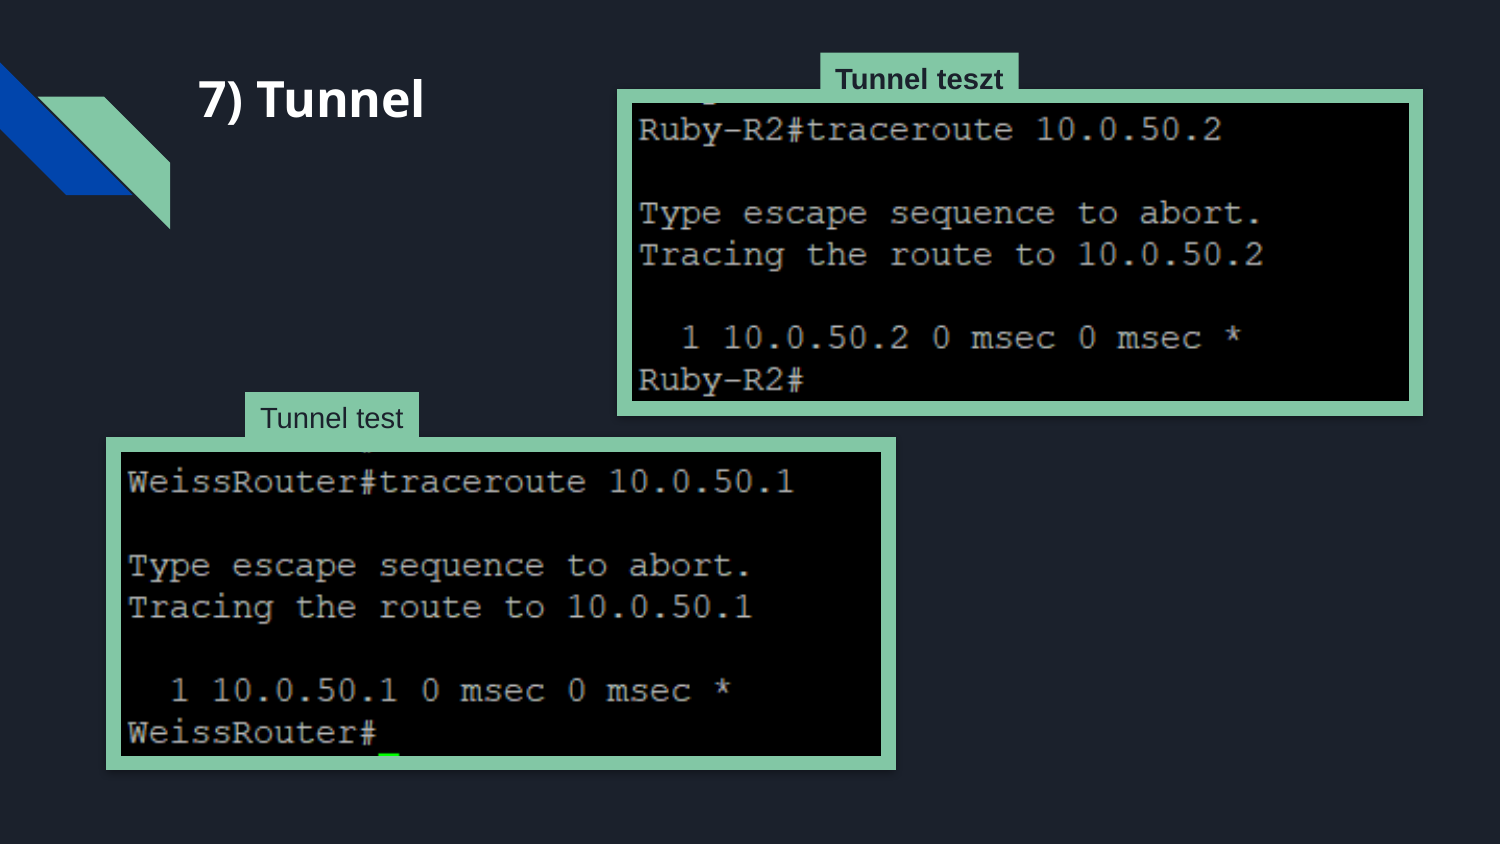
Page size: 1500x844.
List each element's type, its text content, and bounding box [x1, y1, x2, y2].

text_box Tunnel teszt [820, 52, 1019, 101]
picture [631, 102, 1409, 402]
text_box Tunnel test [245, 392, 419, 442]
title 7) Tunnel [170, 52, 820, 203]
picture [120, 451, 882, 756]
